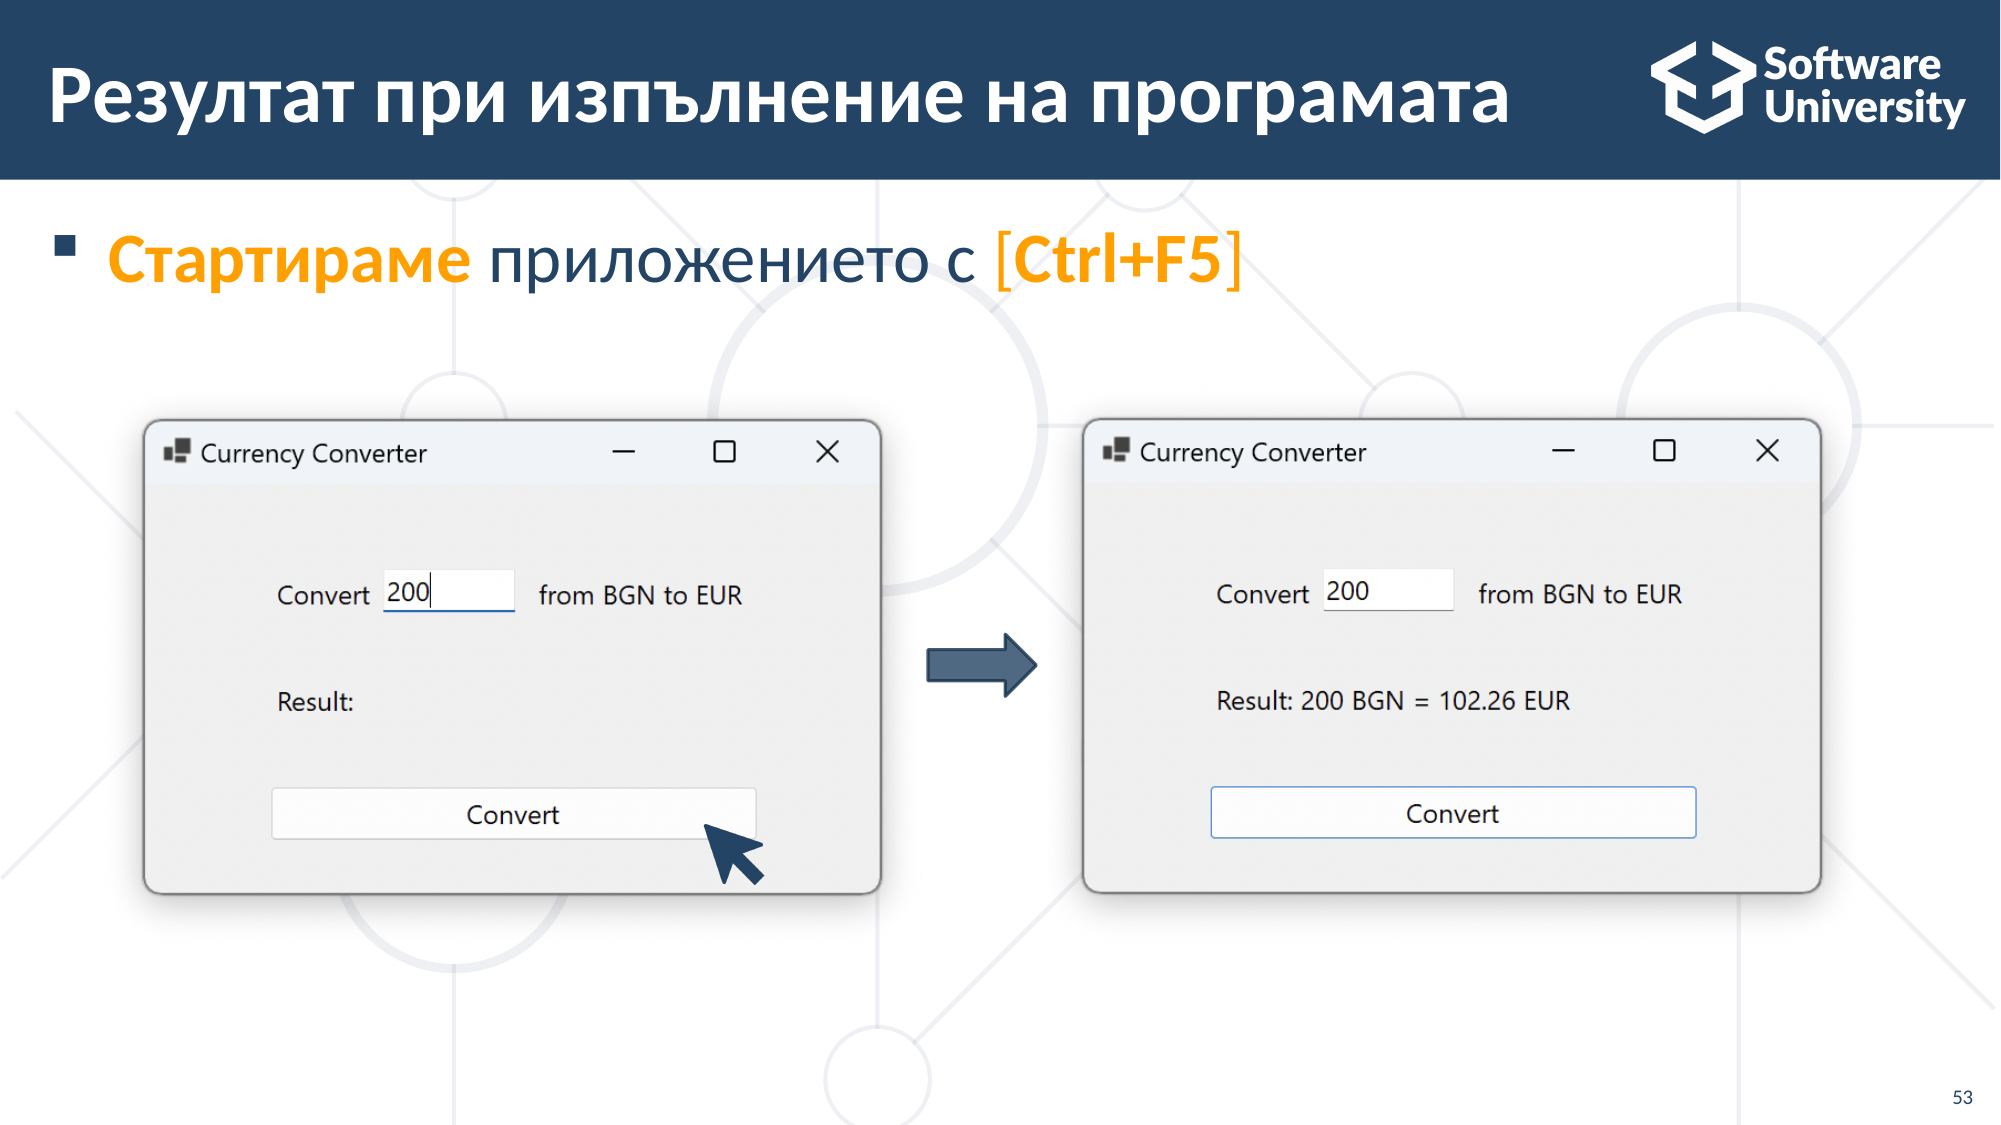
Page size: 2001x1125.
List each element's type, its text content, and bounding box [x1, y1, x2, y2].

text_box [91, 376, 1873, 955]
list Стартираме приложението с [Ctrl+F5] [31, 201, 1970, 1109]
title Резултат при изпълнение на програмата [31, 16, 1625, 162]
picture [1651, 41, 1966, 134]
slide_number 53 [1927, 1067, 1989, 1117]
